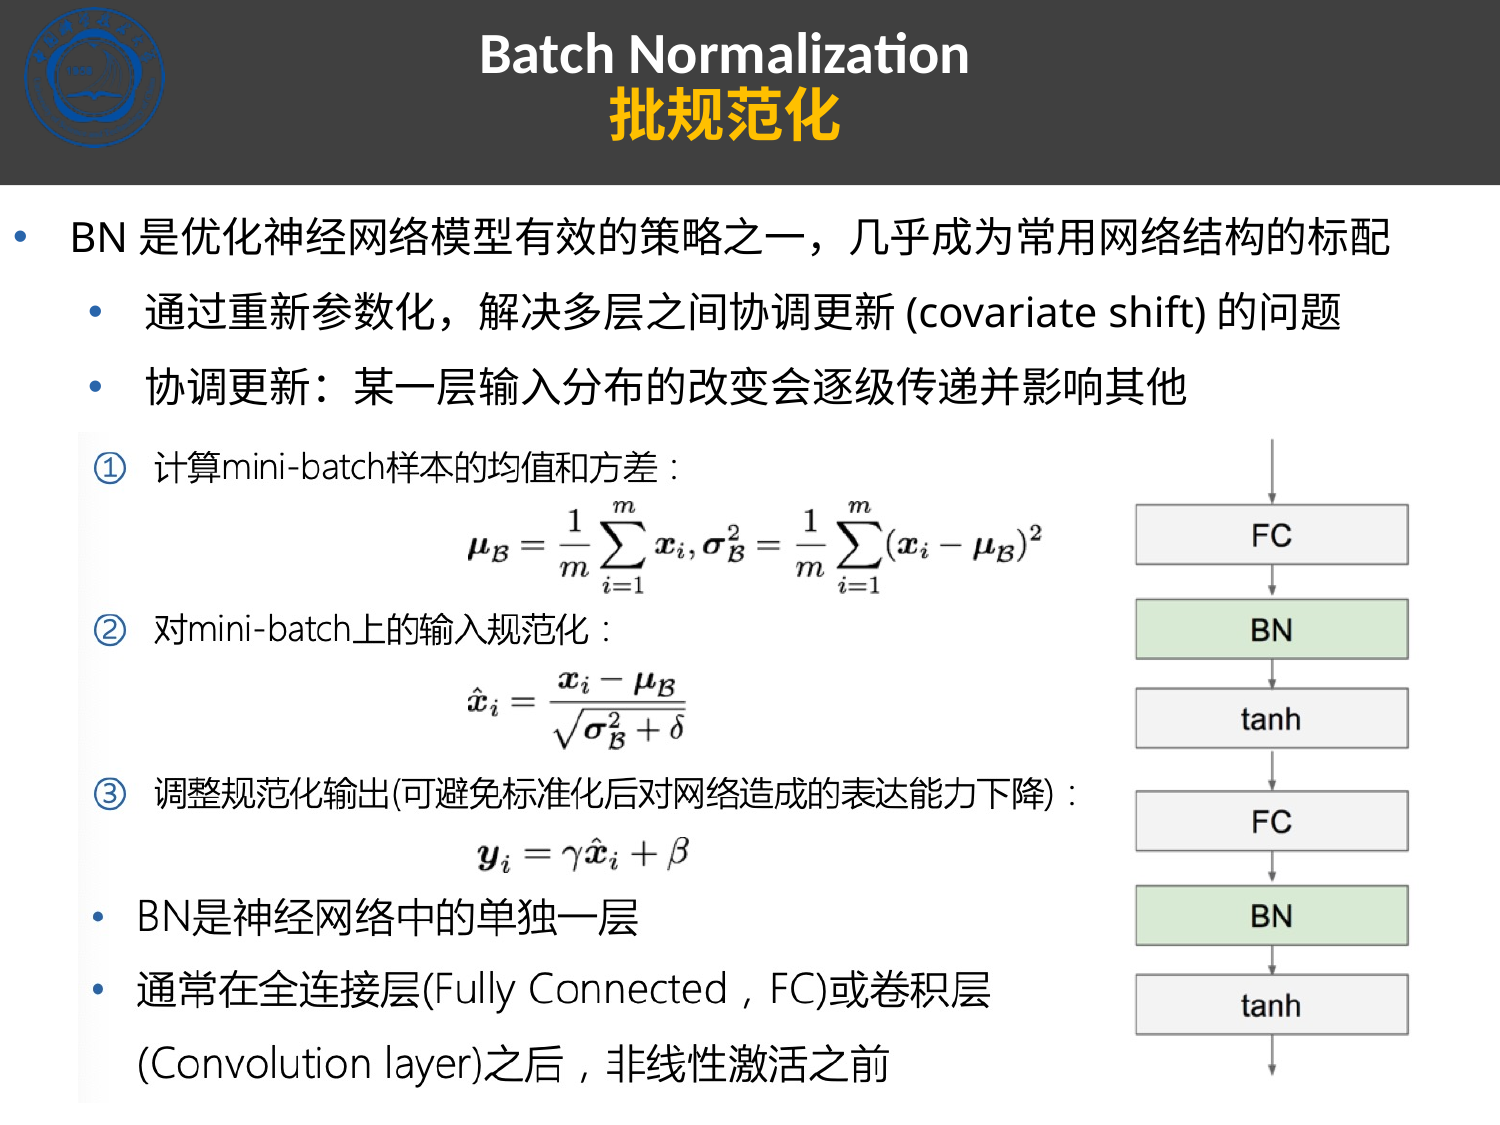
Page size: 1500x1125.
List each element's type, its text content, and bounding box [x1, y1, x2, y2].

picture [78, 432, 1476, 1103]
picture [24, 7, 165, 148]
text_box Batch Normalization 批规范化 [0, 16, 1476, 157]
text_box [0, 0, 1500, 186]
text_box BN是优化神经网络模型有效的策略之一，几乎成为常用网络结构的标配 通过重新参数化，解决多层之间协调更新(covariate shift)的问题 协调更新：某一层输入分布的改变会逐级传递并影响其他 [0, 178, 1474, 419]
